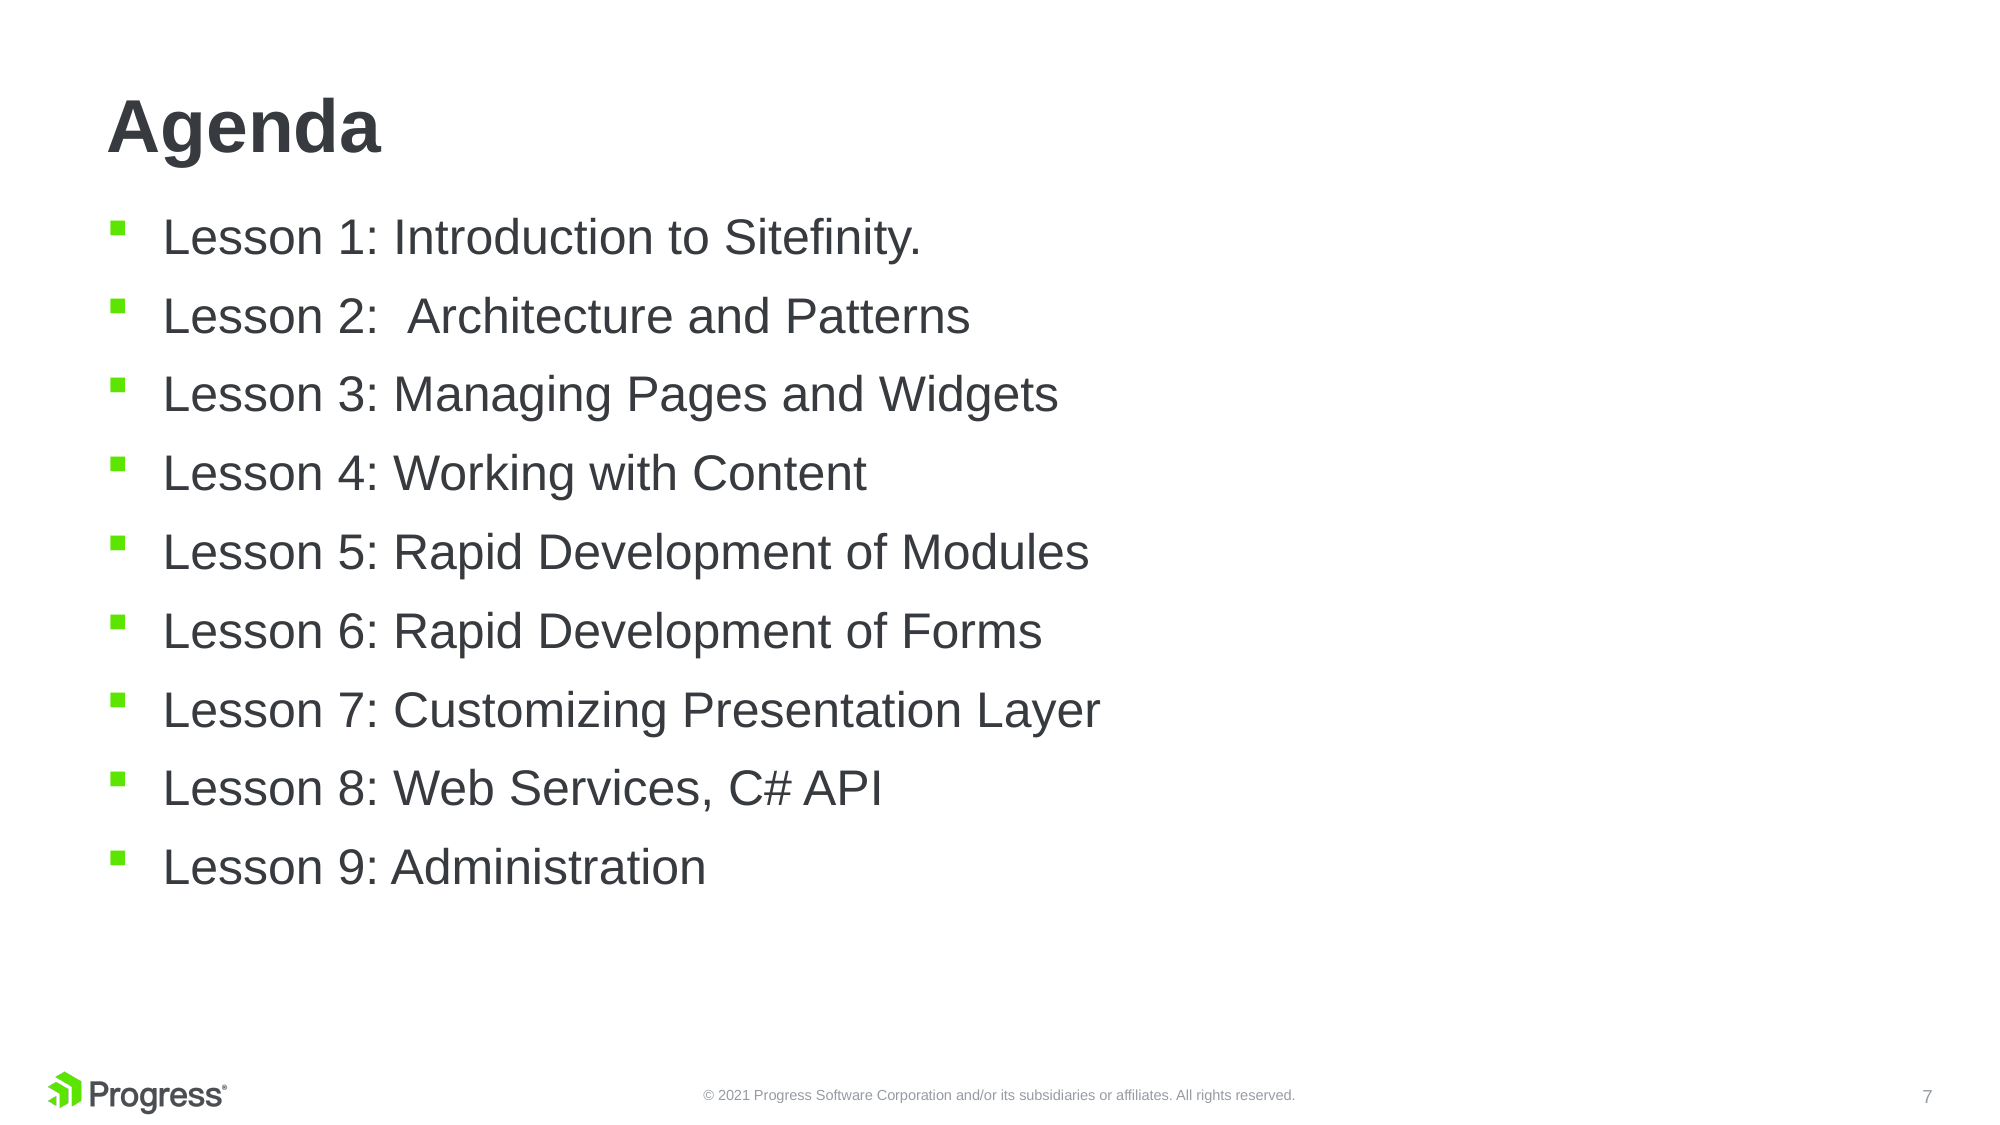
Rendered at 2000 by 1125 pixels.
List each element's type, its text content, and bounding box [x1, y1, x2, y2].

list Lesson 1: Introduction to Sitefinity. Lesson 2: Architecture and Patterns Lesson 3: Managing Pages and Widgets Lesson 4: Working with Content Lesson 5: Rapid Development of Modules Lesson 6: Rapid Development of Forms Lesson 7: Customizing Presentation Layer Lesson 8: Web Services, C# API Lesson 9: Administration [91, 196, 1888, 1046]
title Agenda [91, 80, 1888, 177]
